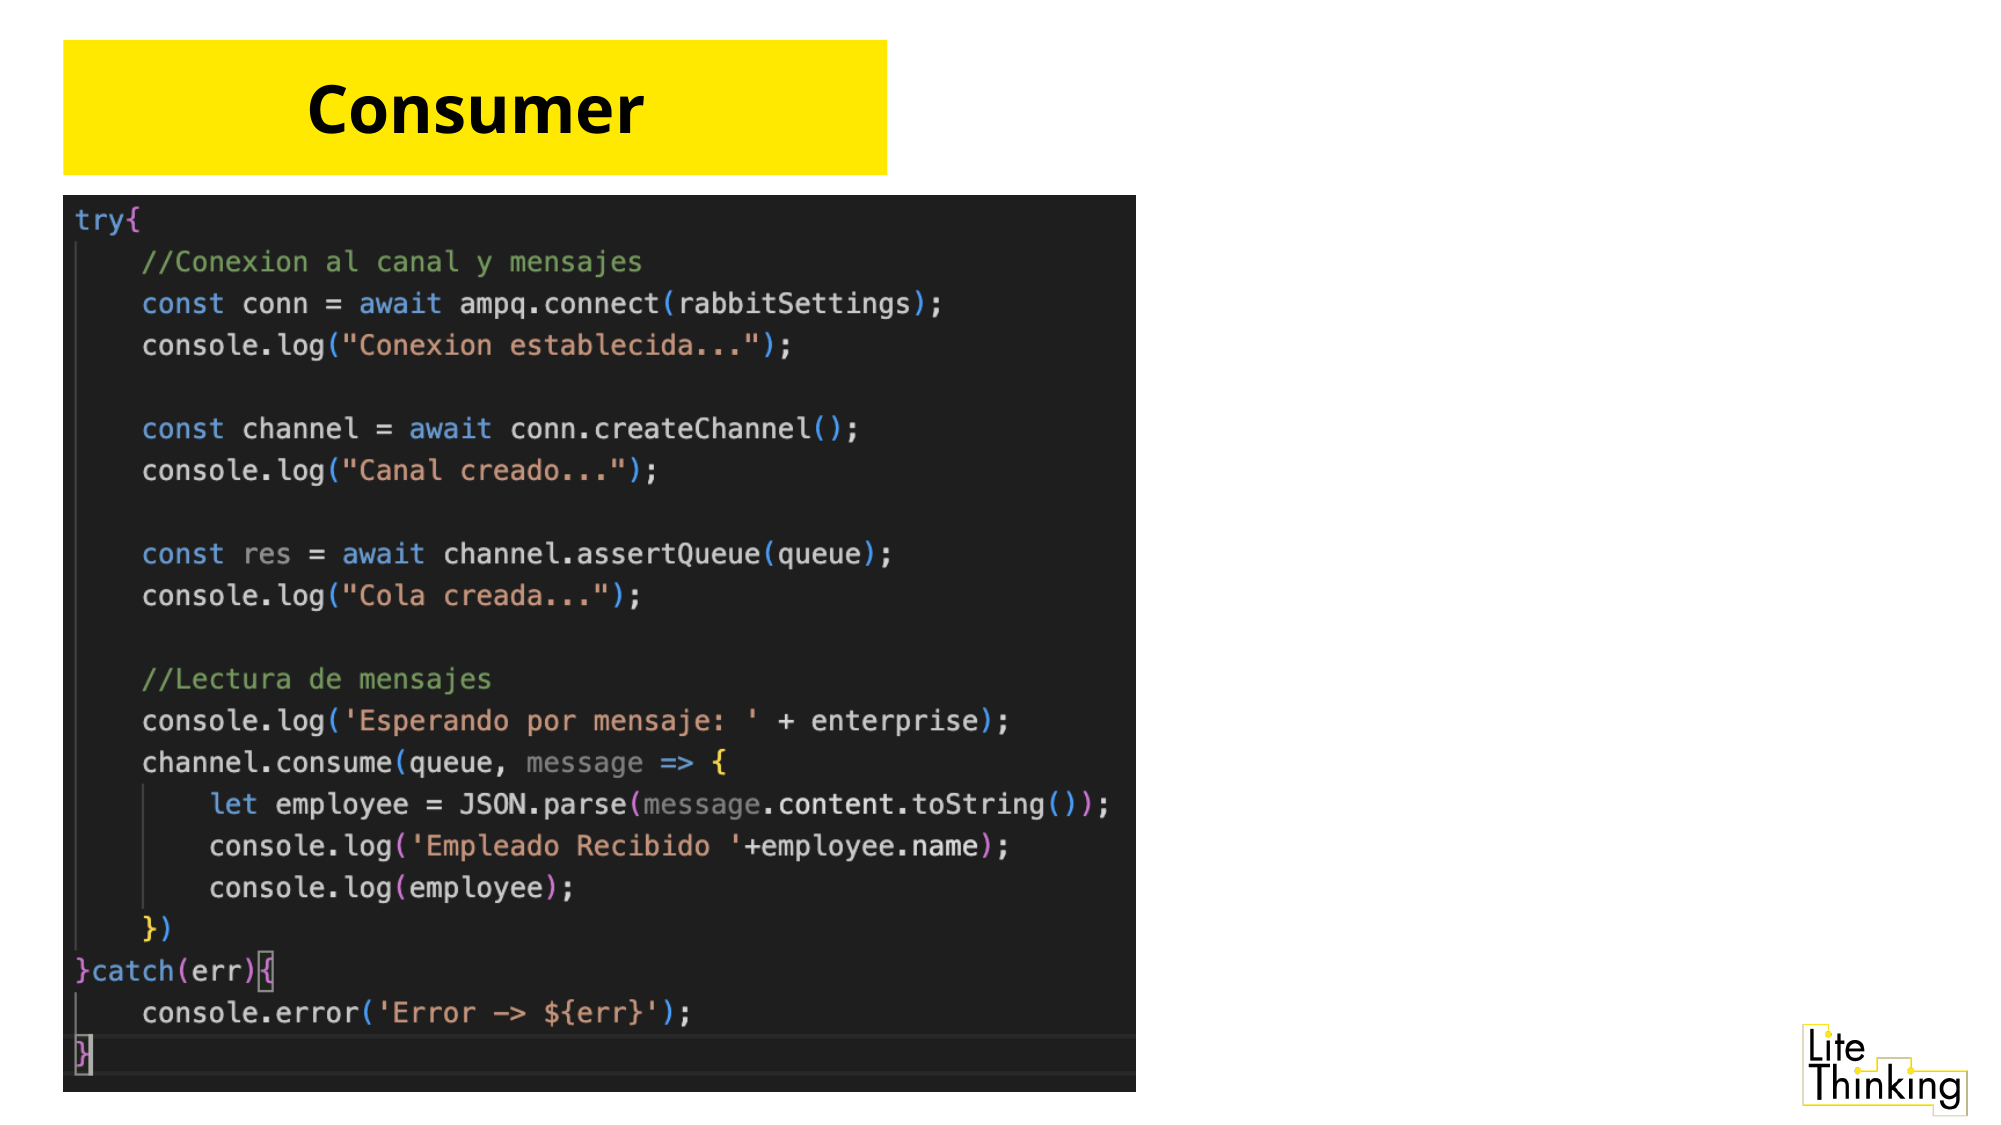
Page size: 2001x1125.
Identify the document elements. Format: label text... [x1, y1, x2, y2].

picture [62, 195, 1136, 1092]
text_box Consumer [63, 58, 889, 154]
picture [1779, 1014, 1982, 1125]
text_box [62, 39, 888, 176]
